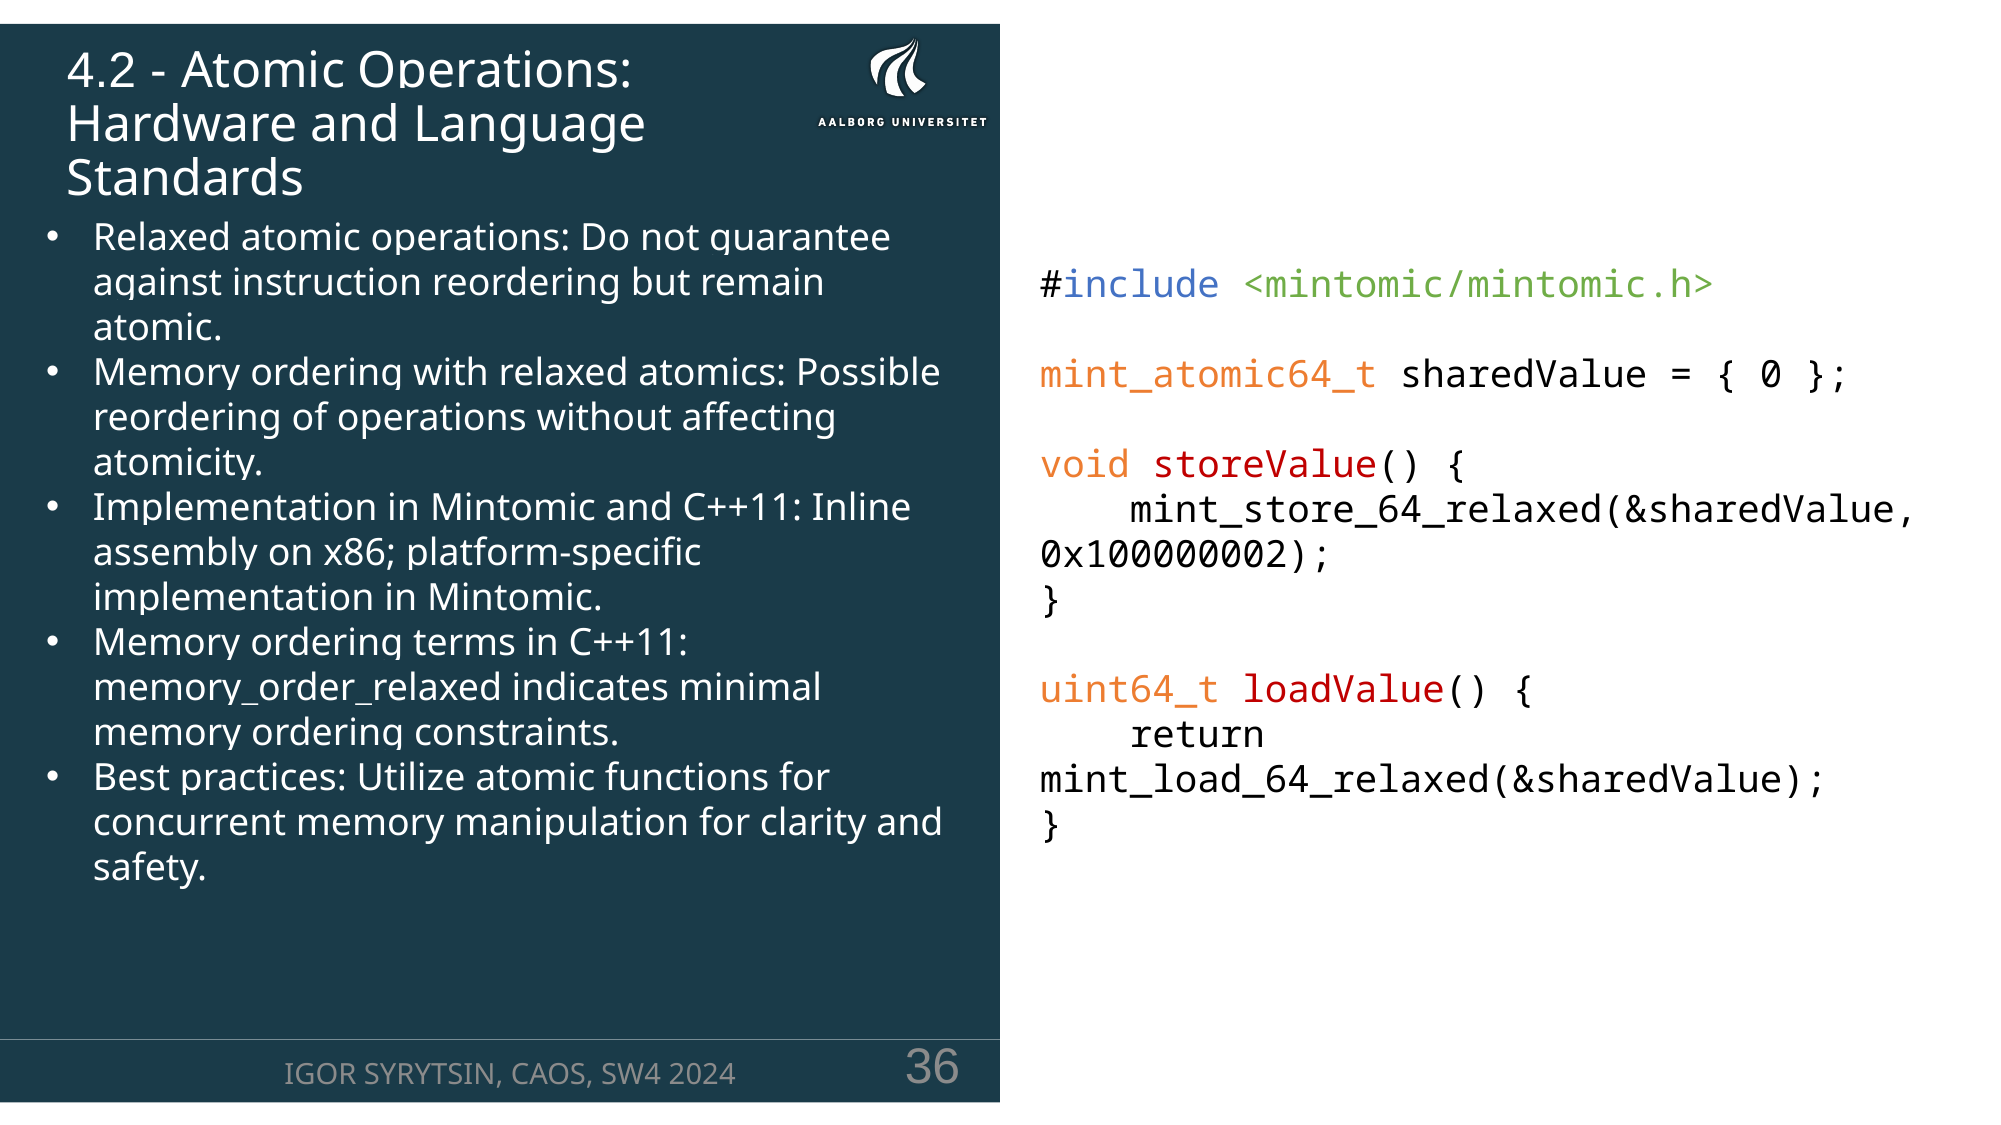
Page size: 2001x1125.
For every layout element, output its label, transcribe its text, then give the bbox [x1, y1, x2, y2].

text_box #include <mintomic/mintomic.h> mint_atomic64_t sharedValue = { 0 }; void storeValue() { mint_store_64_relaxed(&sharedValue, 0x100000002); } uint64_t loadValue() { return mint_load_64_relaxed(&sharedValue); } [1025, 252, 2000, 852]
text_box IGOR SYRYTSIN, CAOS, SW4 2024 [172, 1042, 848, 1103]
picture [804, 24, 1000, 140]
title 4.2 - Atomic Operations: Hardware and Language Standards [52, 36, 805, 140]
text_box Relaxed atomic operations: Do not guarantee against instruction reordering but remain atomic. Memory ordering with relaxed atomics: Possible reordering of operations without affecting atomicity. Implementation in Mintomic and C++11: Inline assembly on x86; platform-specific implementation in Mintomic. Memory ordering terms in C++11: memory_order_relaxed indicates minimal memory ordering constraints. Best practices: Utilize atomic functions for concurrent memory manipulation for clarity and safety. [31, 205, 975, 920]
